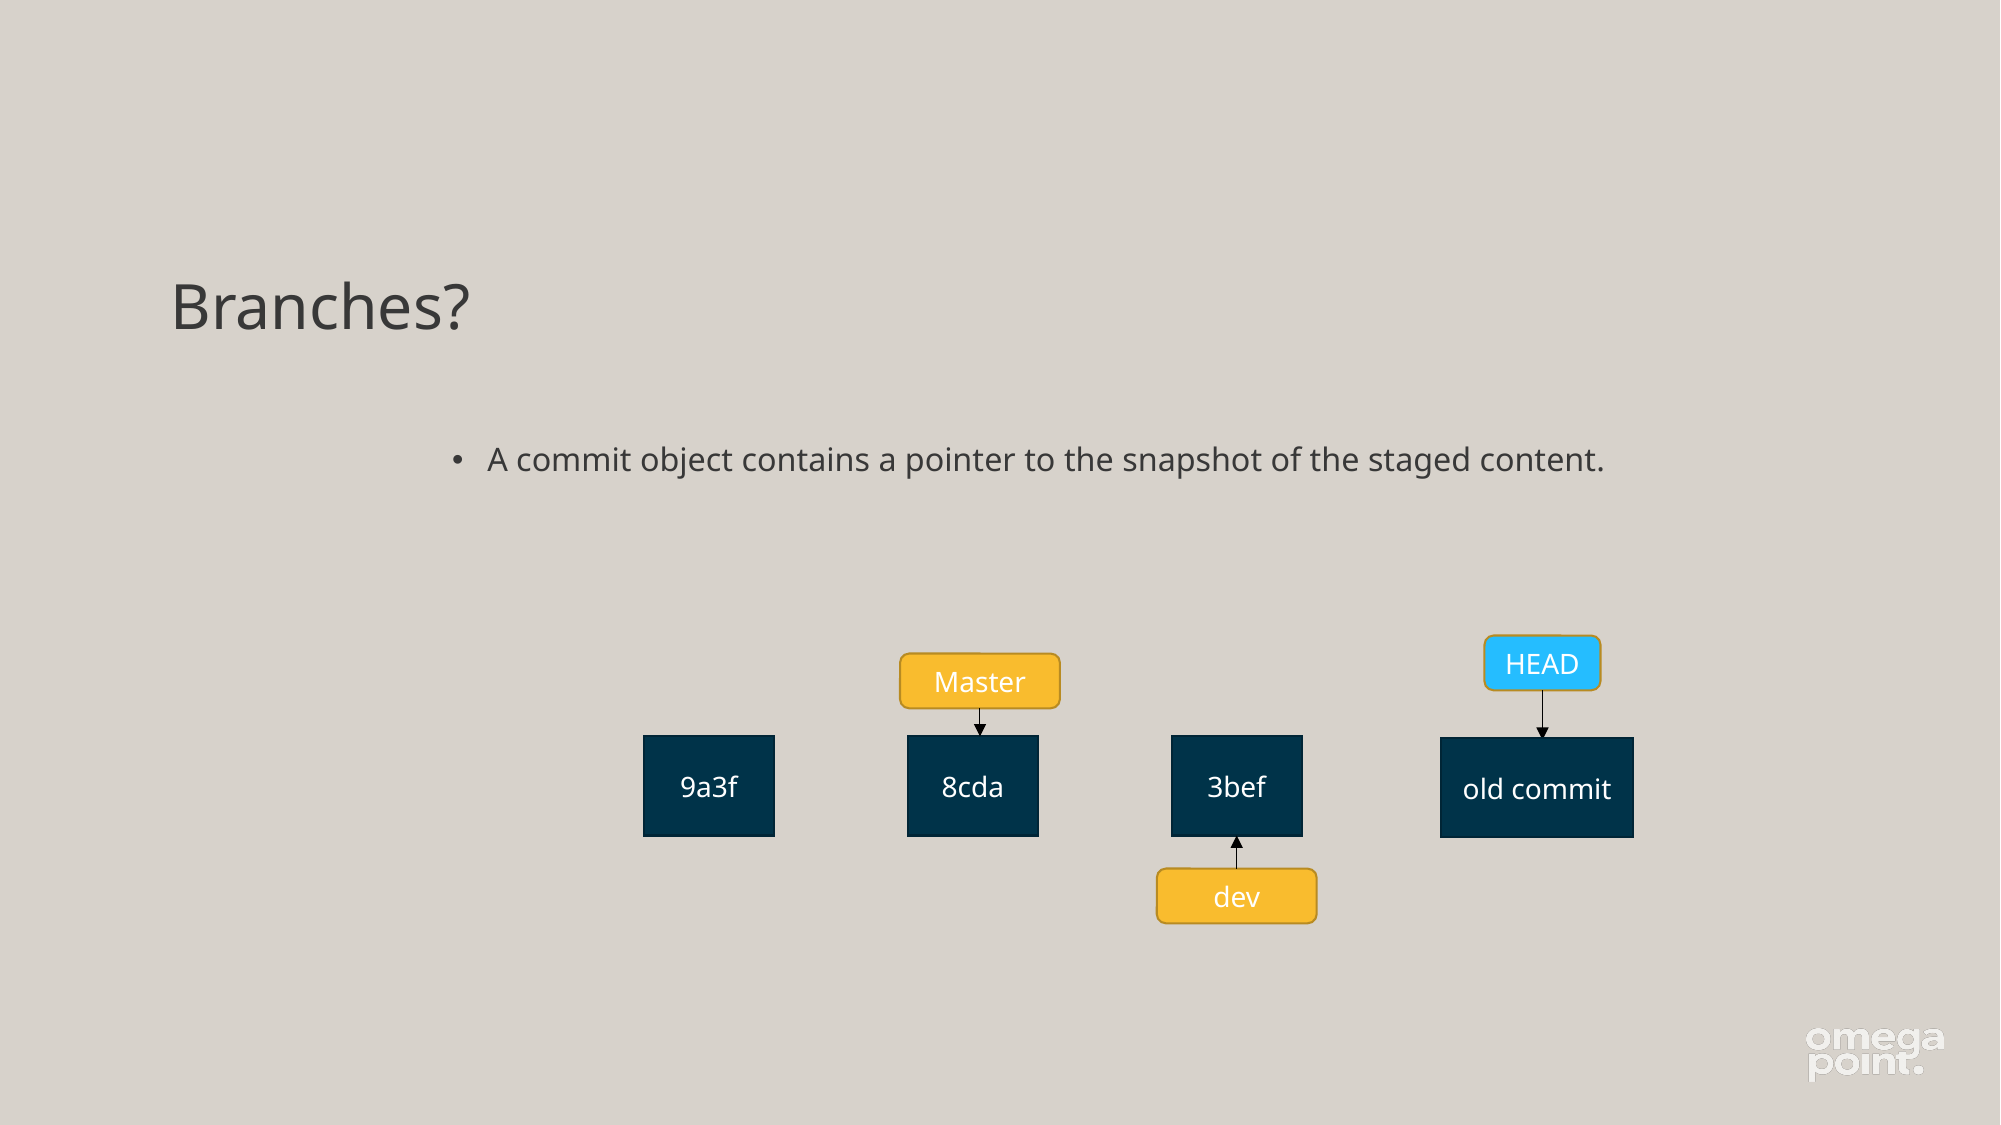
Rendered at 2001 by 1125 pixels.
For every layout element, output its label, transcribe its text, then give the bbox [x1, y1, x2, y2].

text_box HEAD [1483, 634, 1602, 692]
list A commit object contains a pointer to the snapshot of the staged content. [366, 436, 1634, 522]
text_box Master [898, 652, 1061, 710]
text_box 3bef [1171, 735, 1303, 837]
text_box 8cda [907, 735, 1039, 837]
text_box 9a3f [643, 735, 775, 837]
text_box old commit [1440, 737, 1634, 838]
text_box dev [1155, 867, 1318, 925]
title Branches? [155, 61, 1845, 351]
